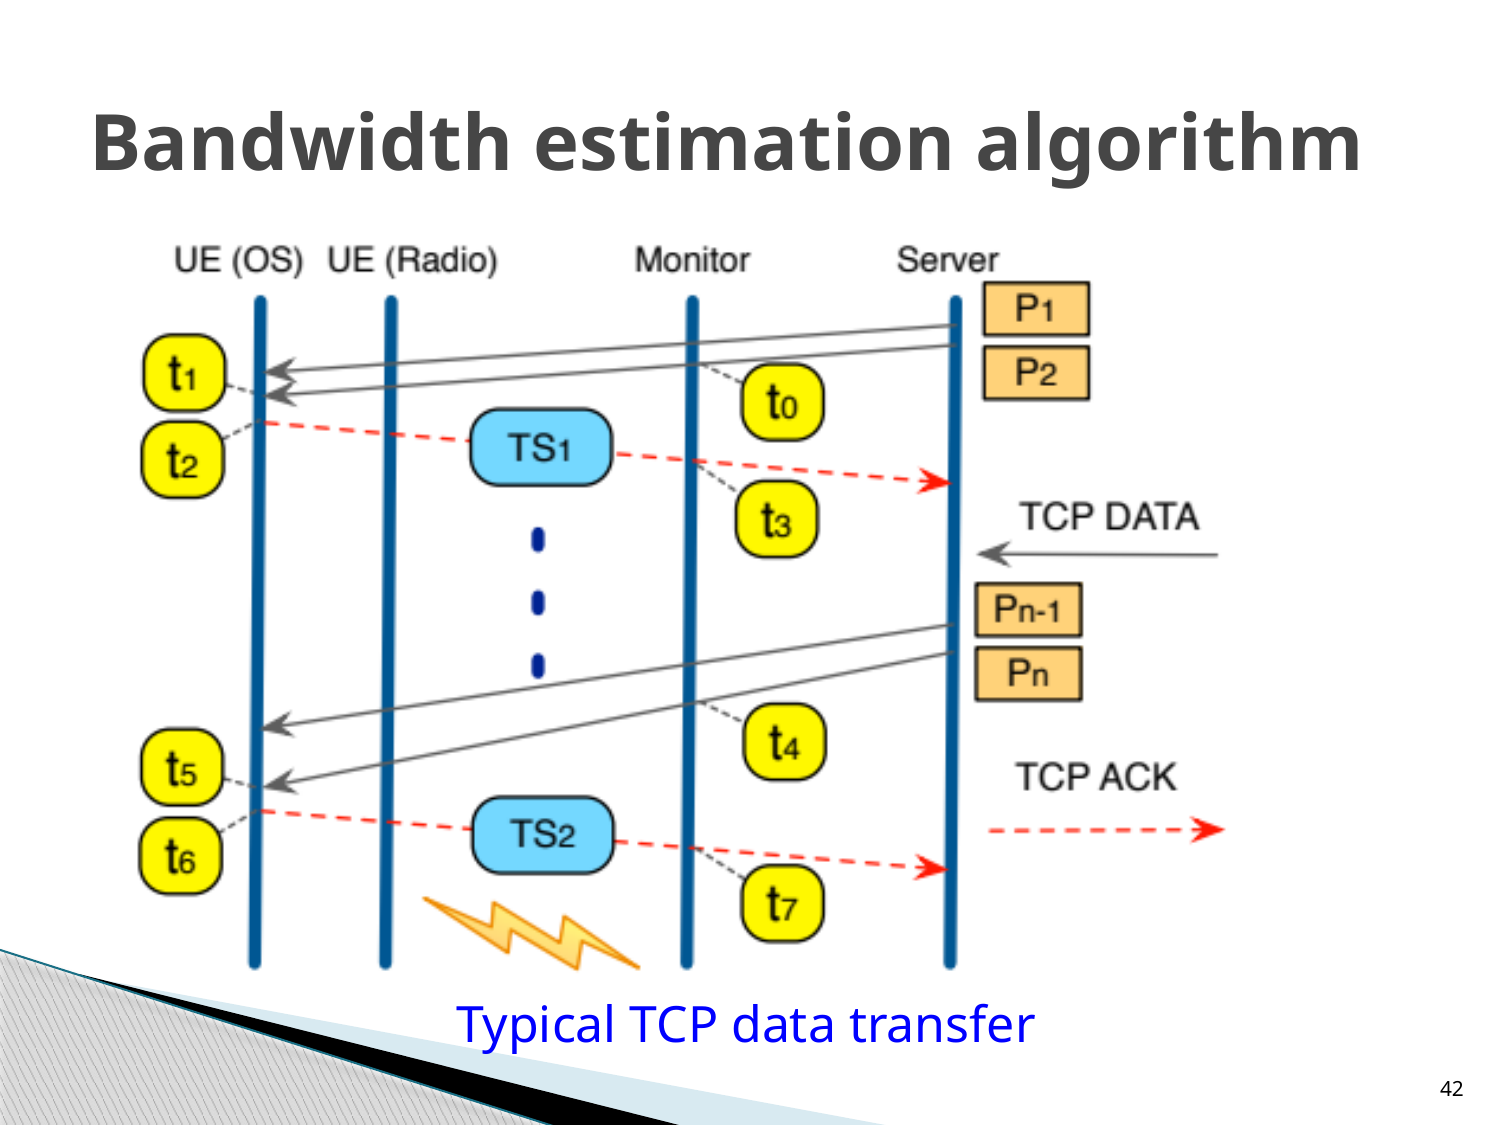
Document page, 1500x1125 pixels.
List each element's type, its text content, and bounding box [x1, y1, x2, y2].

table_header Group [105, 986, 542, 1125]
text_box Typical TCP data transfer [441, 987, 1065, 1061]
title Bandwidth estimation algorithm [75, 45, 1425, 233]
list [0, 232, 1351, 976]
slide_number 42 [1418, 1051, 1479, 1112]
